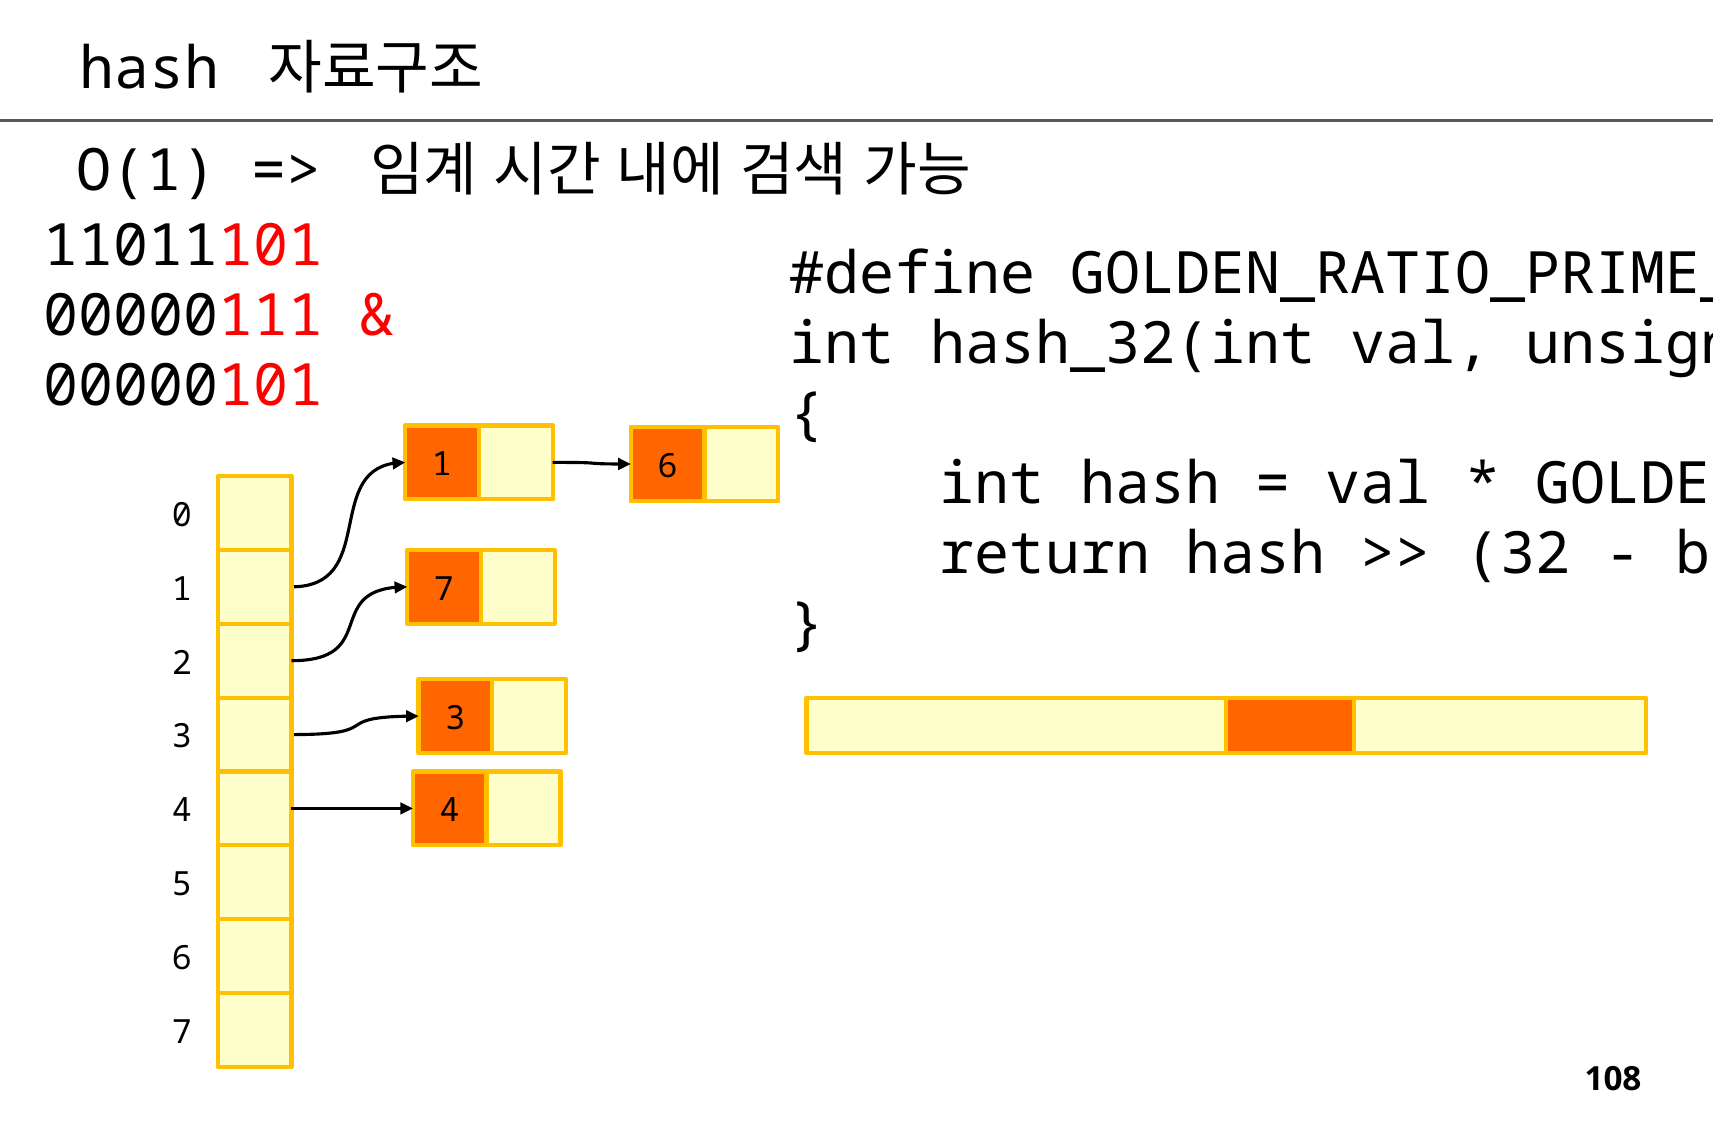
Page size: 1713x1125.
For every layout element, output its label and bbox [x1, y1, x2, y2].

text_box [64, 22, 498, 108]
text_box [29, 125, 1713, 1069]
text_box [804, 696, 1648, 755]
